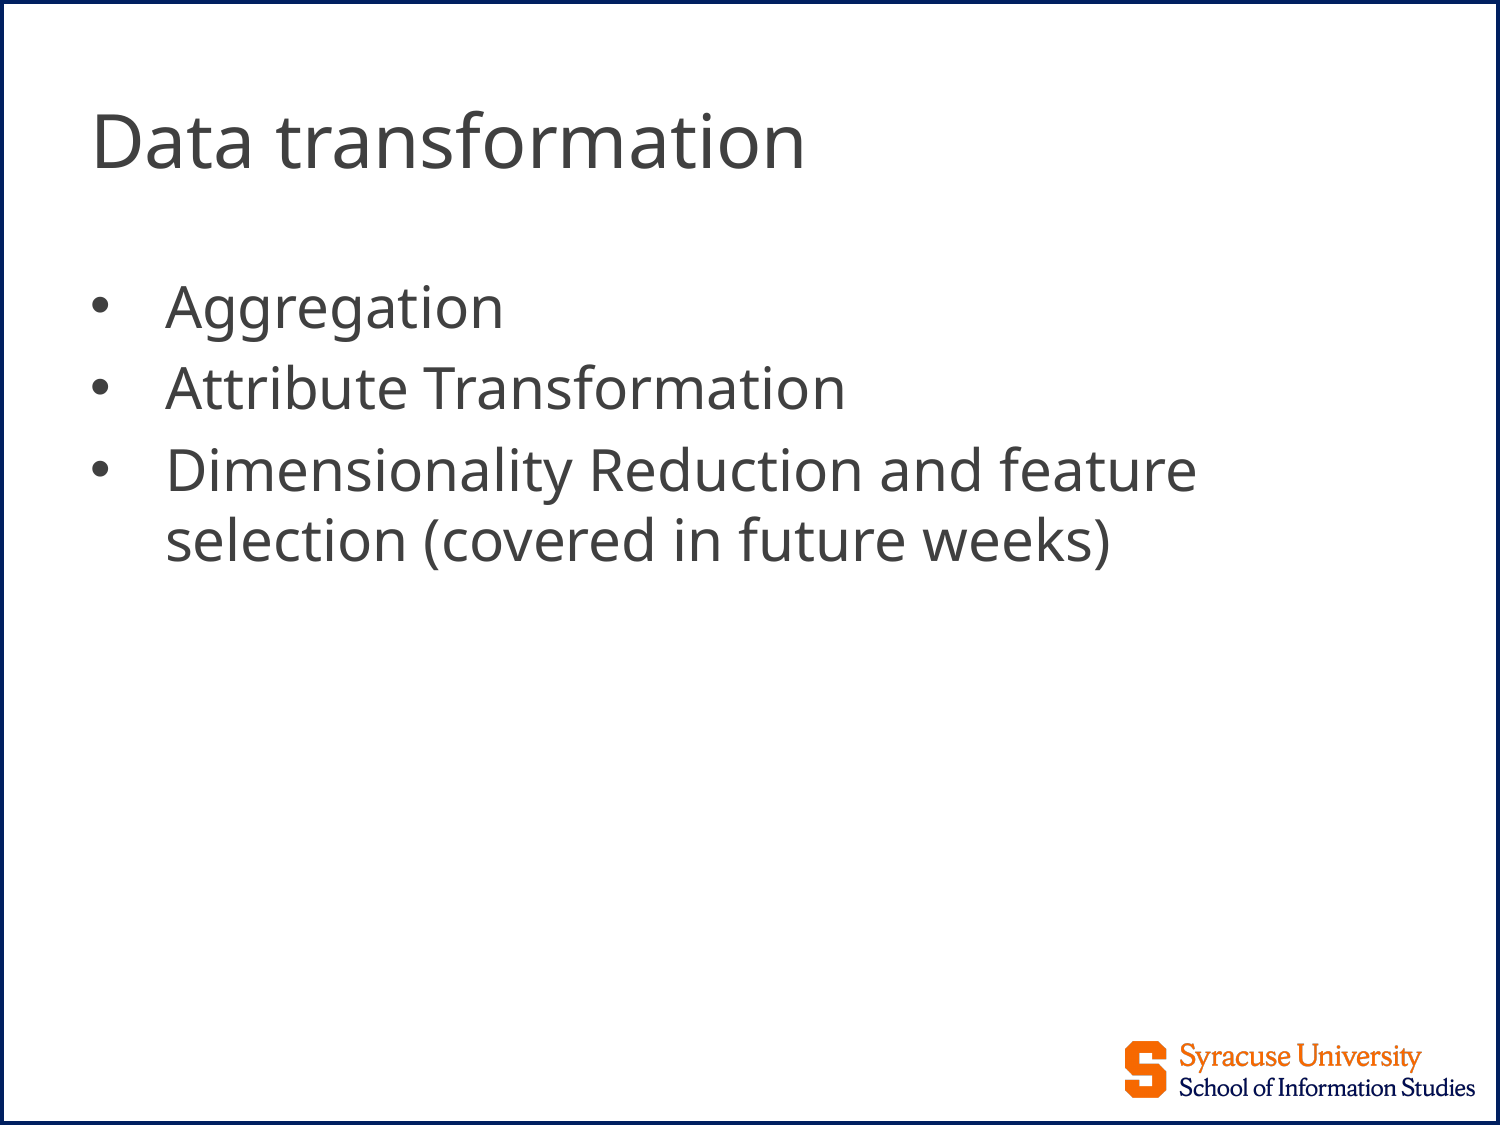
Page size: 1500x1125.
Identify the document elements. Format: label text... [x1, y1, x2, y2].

picture [1125, 1041, 1475, 1098]
list Aggregation Attribute Transformation Dimensionality Reduction and feature selection (covered in future weeks) [75, 262, 1463, 1005]
title Data transformation [75, 45, 1425, 233]
